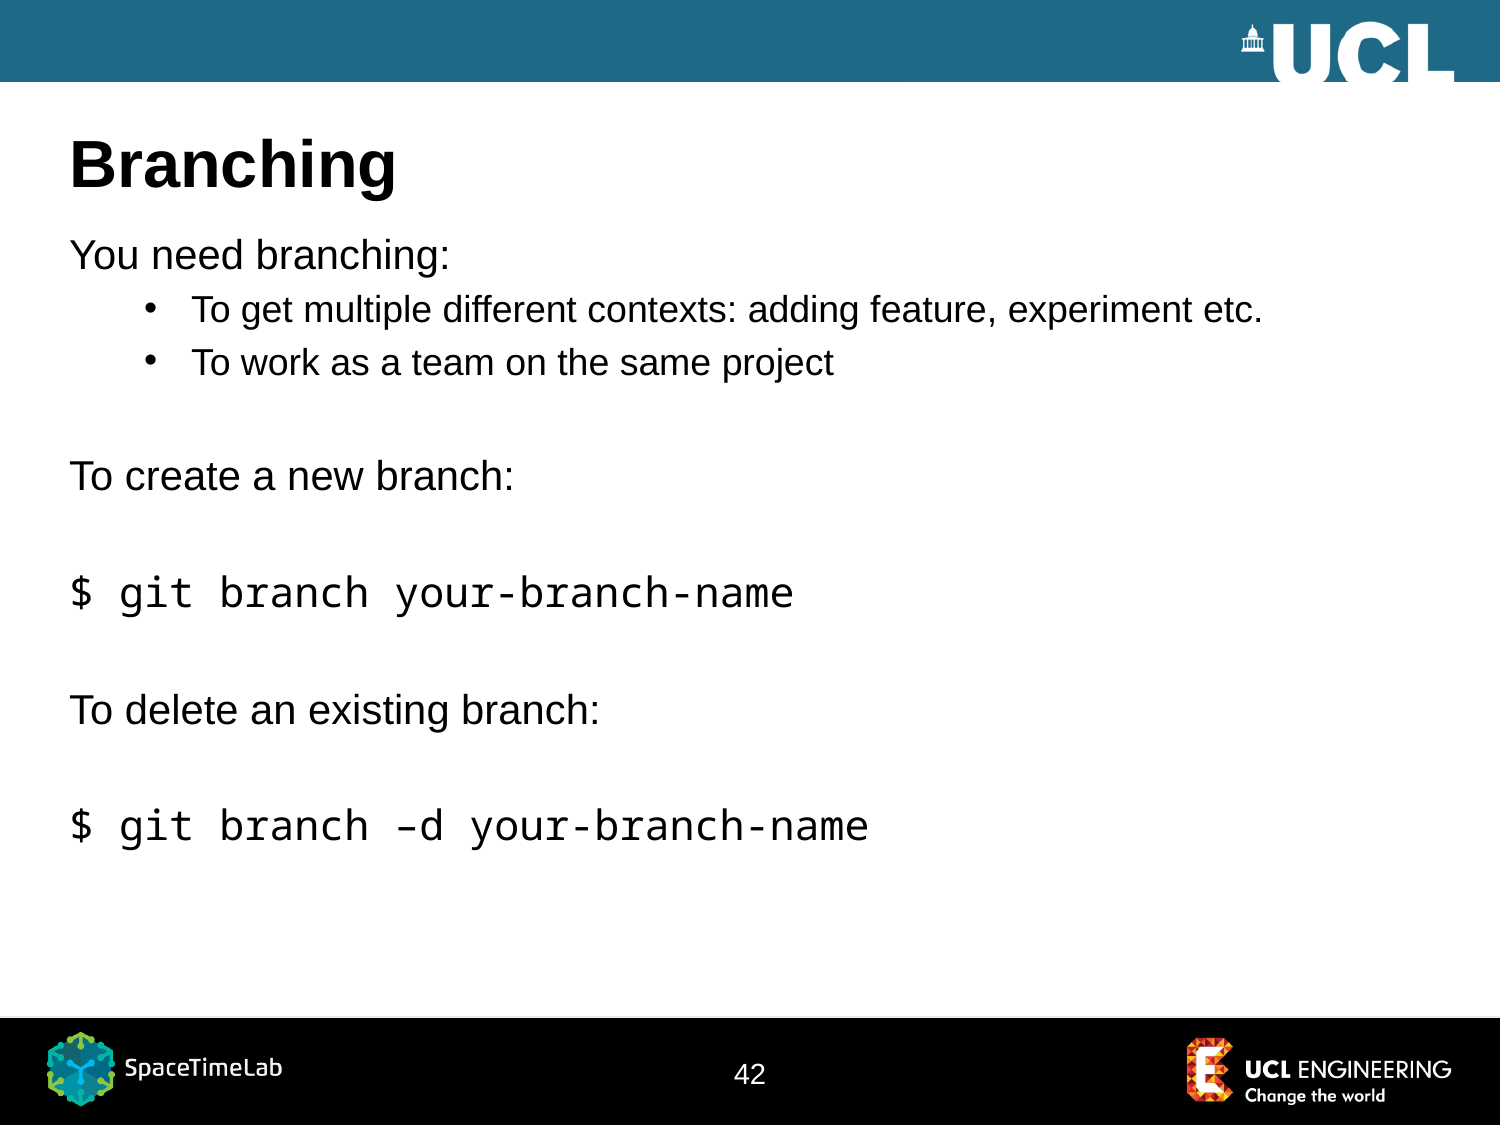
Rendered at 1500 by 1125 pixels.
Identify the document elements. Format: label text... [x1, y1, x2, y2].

picture [0, 990, 1500, 1125]
footer 41 [496, 1042, 1004, 1103]
list You need branching: To get multiple different contexts: adding feature, experiment etc. To work as a team on the same project To create a new branch: $ git branch your-branch-name To delete an existing branch: $ git branch –d your-branch-name [54, 219, 1447, 988]
title Branching [54, 113, 1447, 197]
